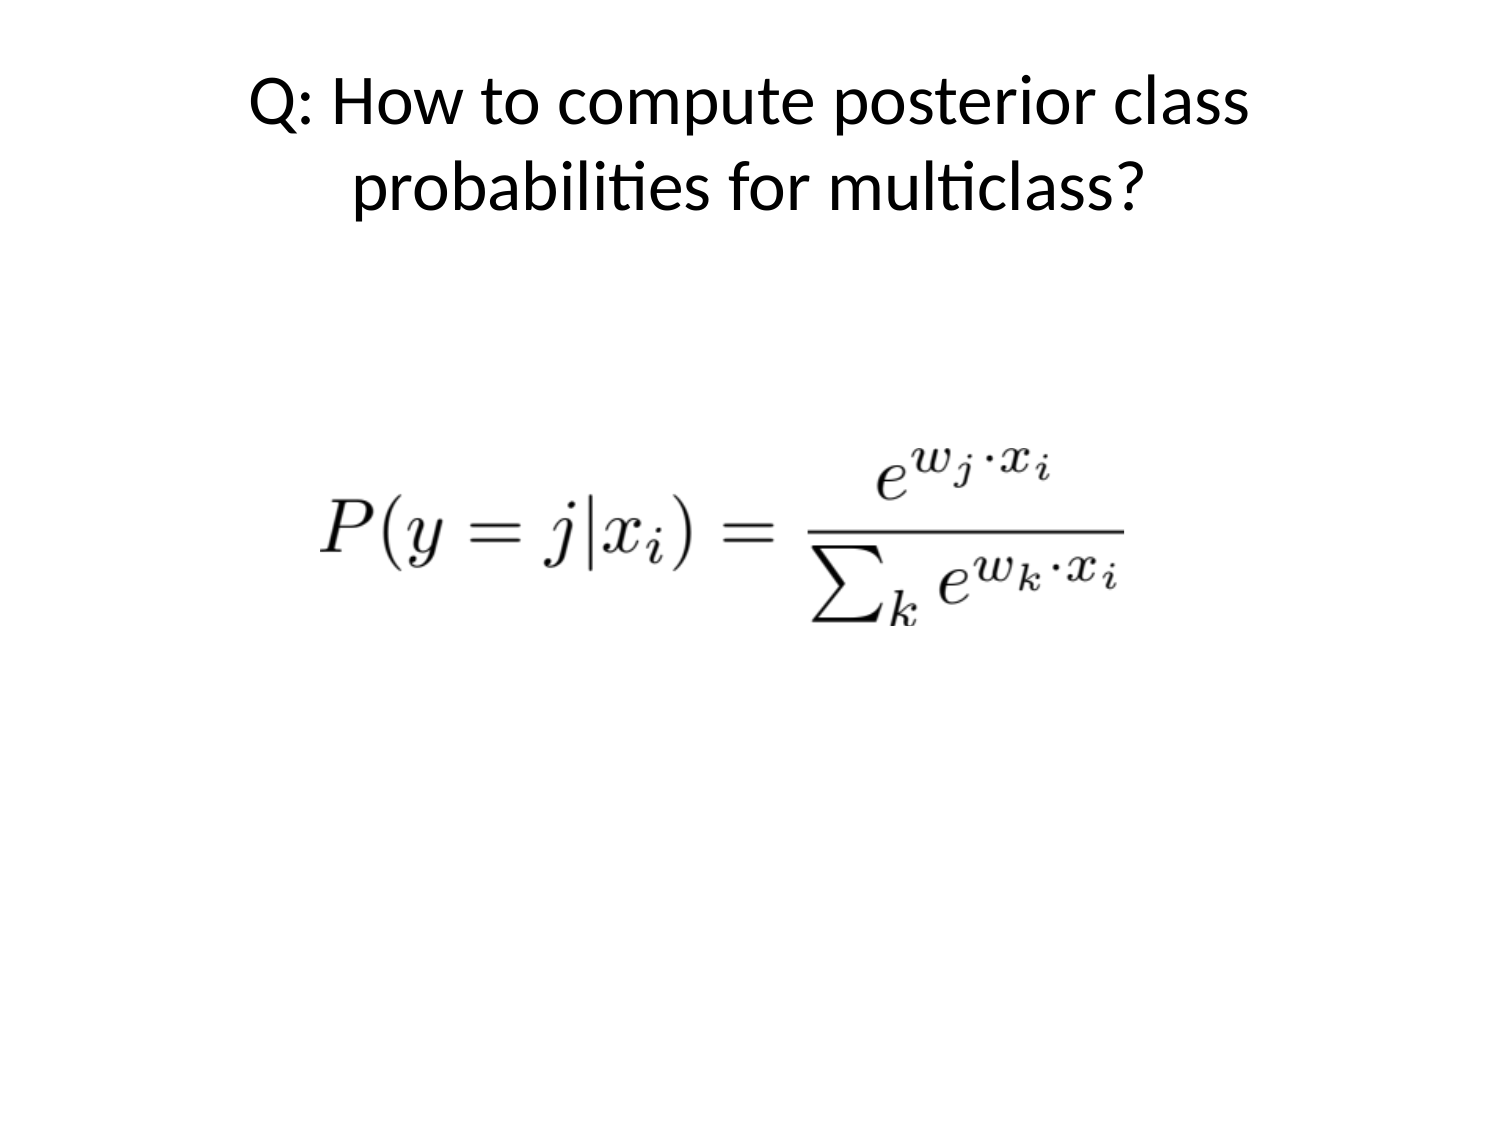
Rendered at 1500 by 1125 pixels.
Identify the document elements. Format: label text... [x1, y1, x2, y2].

title Q: How to compute posterior class probabilities for multiclass? [75, 45, 1425, 233]
picture [319, 447, 1125, 626]
